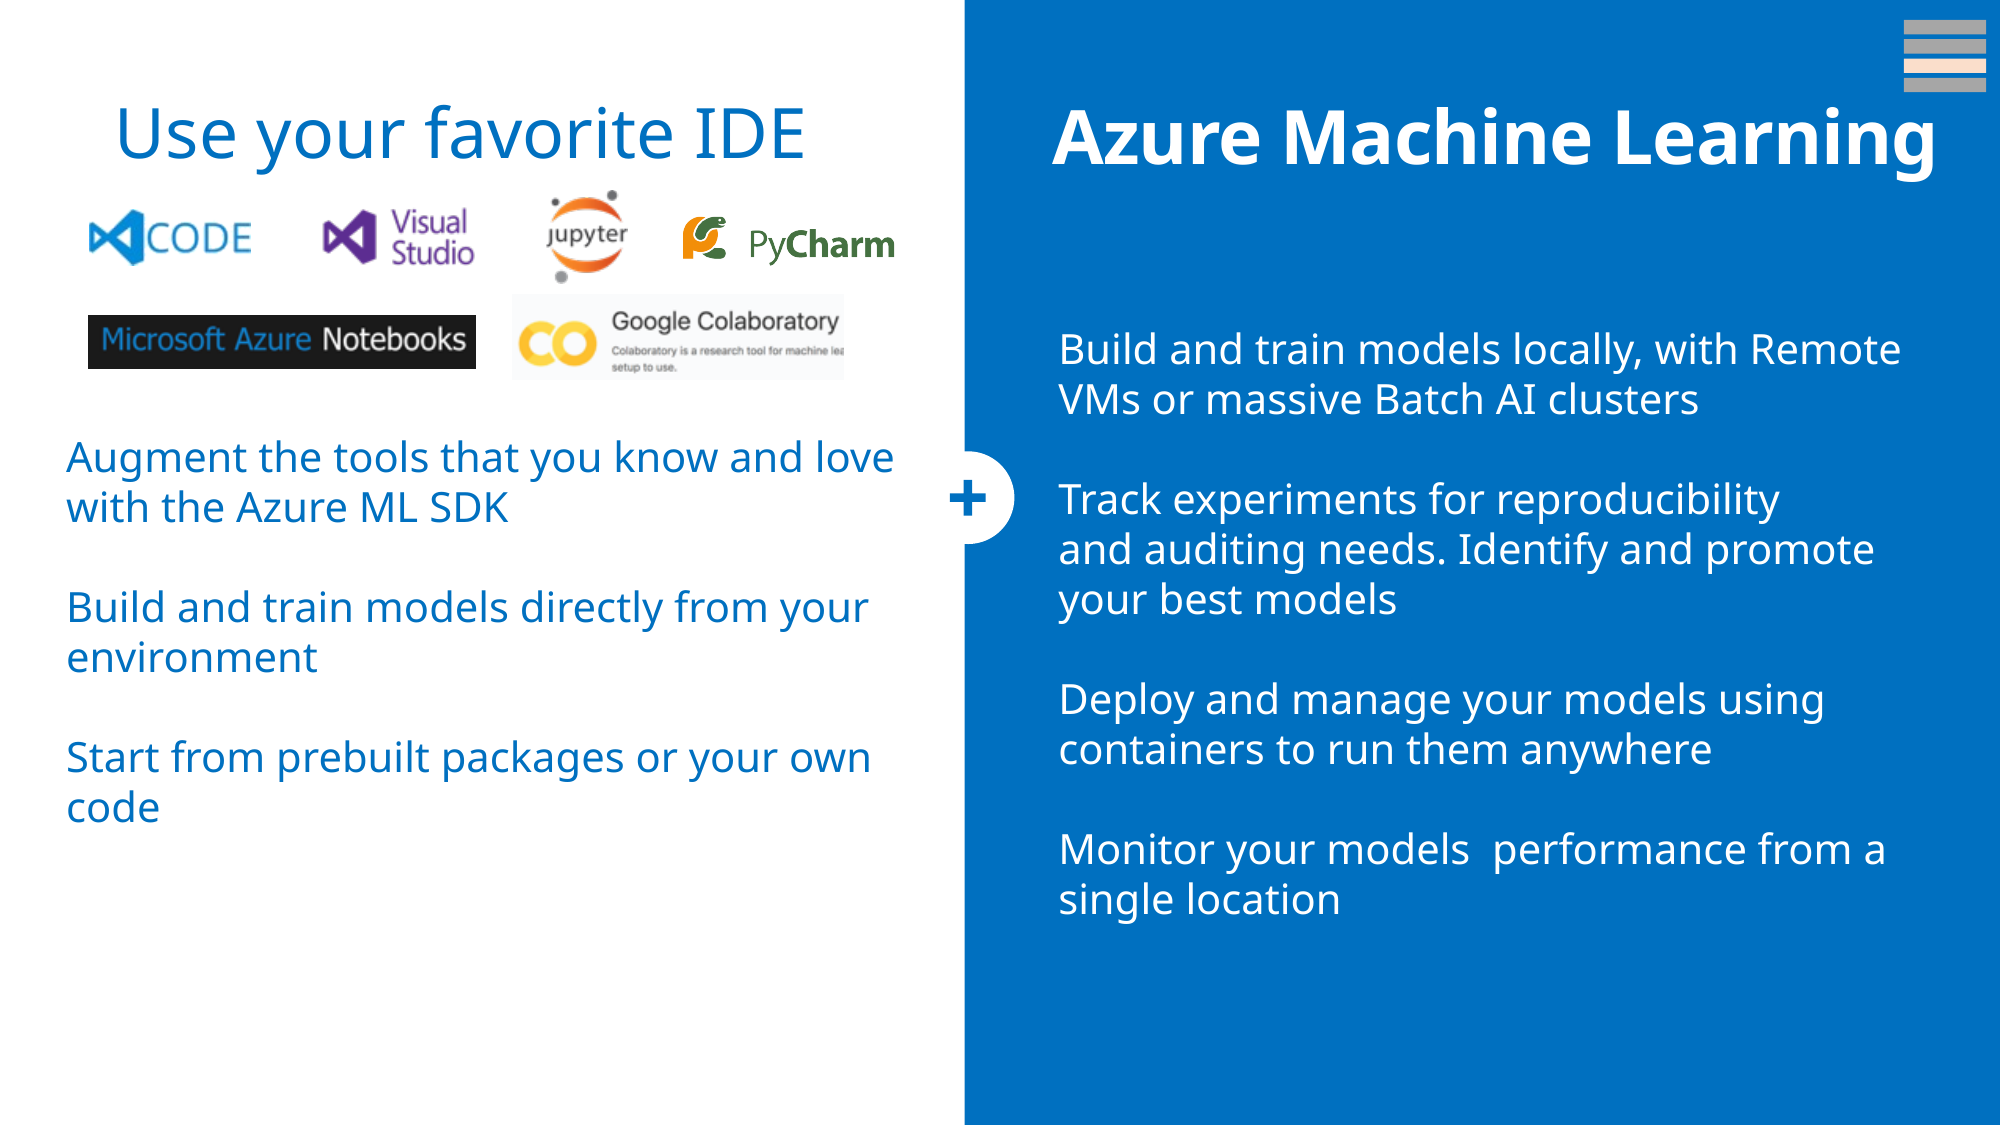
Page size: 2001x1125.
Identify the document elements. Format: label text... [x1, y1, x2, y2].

title Use your favorite IDE [0, 90, 942, 181]
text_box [921, 451, 1015, 544]
text_box Build and train models locally, with Remote VMs or massive Batch AI clusters Track experiments for reproducibility and auditing needs. Identify and promote your best models Deploy and manage your models using containers to run them anywhere Monitor your models performance from a single location [1058, 322, 1934, 1009]
picture [89, 209, 252, 266]
picture [512, 294, 844, 380]
text_box Augment the tools that you know and love with the Azure ML SDK Build and train models directly from your environment Start from prebuilt packages or your own code [66, 430, 942, 901]
text_box [1903, 39, 1987, 54]
picture [88, 315, 476, 369]
text_box Azure Machine Learning [1025, 90, 1967, 181]
picture [678, 216, 899, 266]
picture [301, 186, 497, 288]
text_box [1903, 77, 1987, 93]
text_box [1903, 19, 1987, 35]
text_box [964, 0, 2000, 1125]
picture [546, 190, 628, 284]
text_box [1903, 58, 1987, 73]
